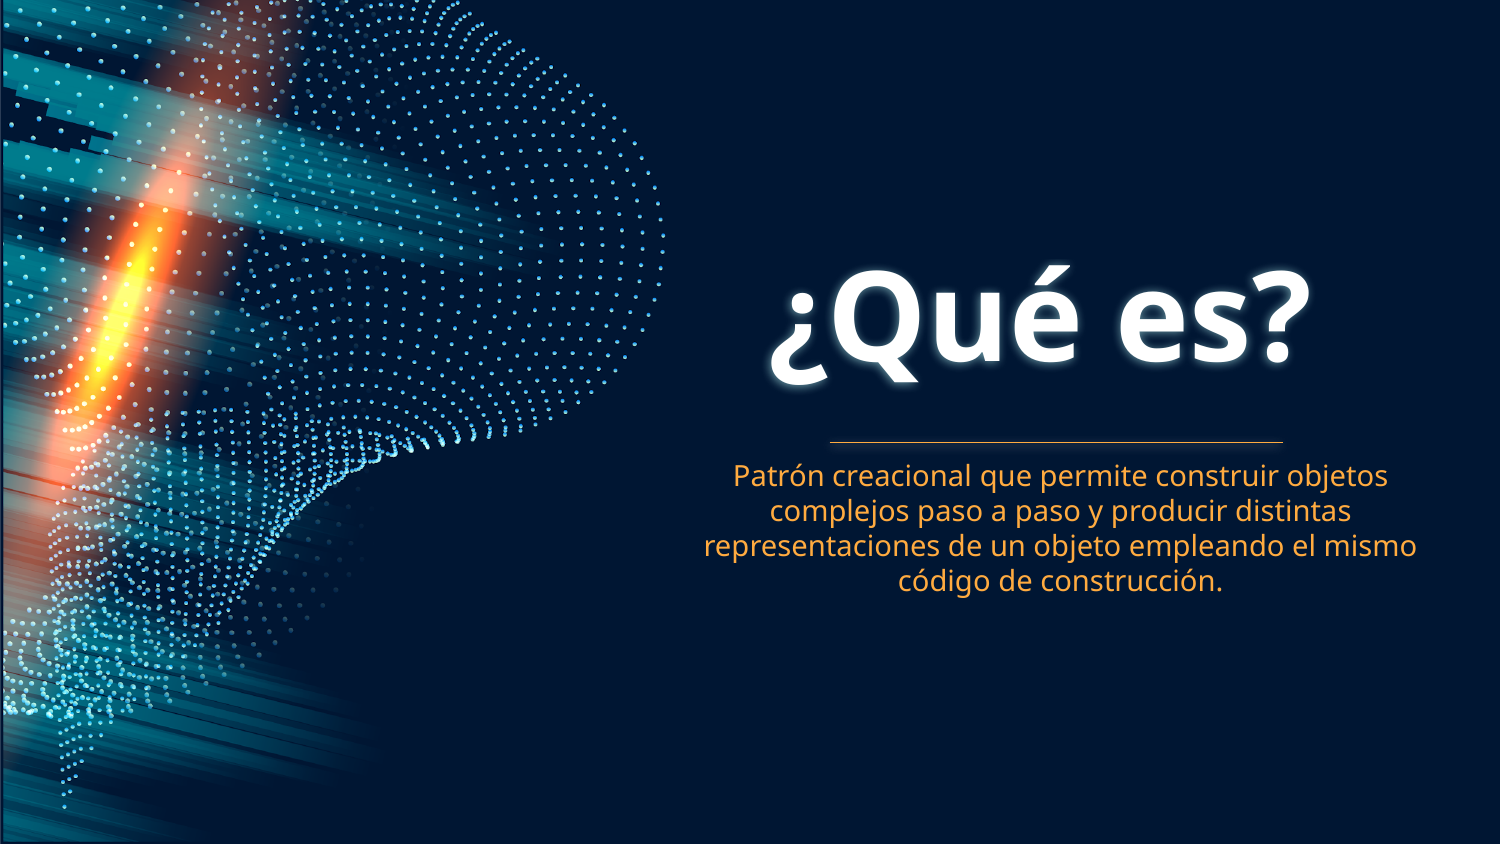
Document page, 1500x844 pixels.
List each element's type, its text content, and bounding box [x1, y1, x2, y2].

picture [0, 0, 1500, 844]
subtitle Patrón creacional que permite construir objetos complejos paso a paso y producir distintas representaciones de un objeto empleando el mismo código de construcción. [650, 442, 1471, 691]
title ¿Qué es? [630, 295, 1451, 402]
